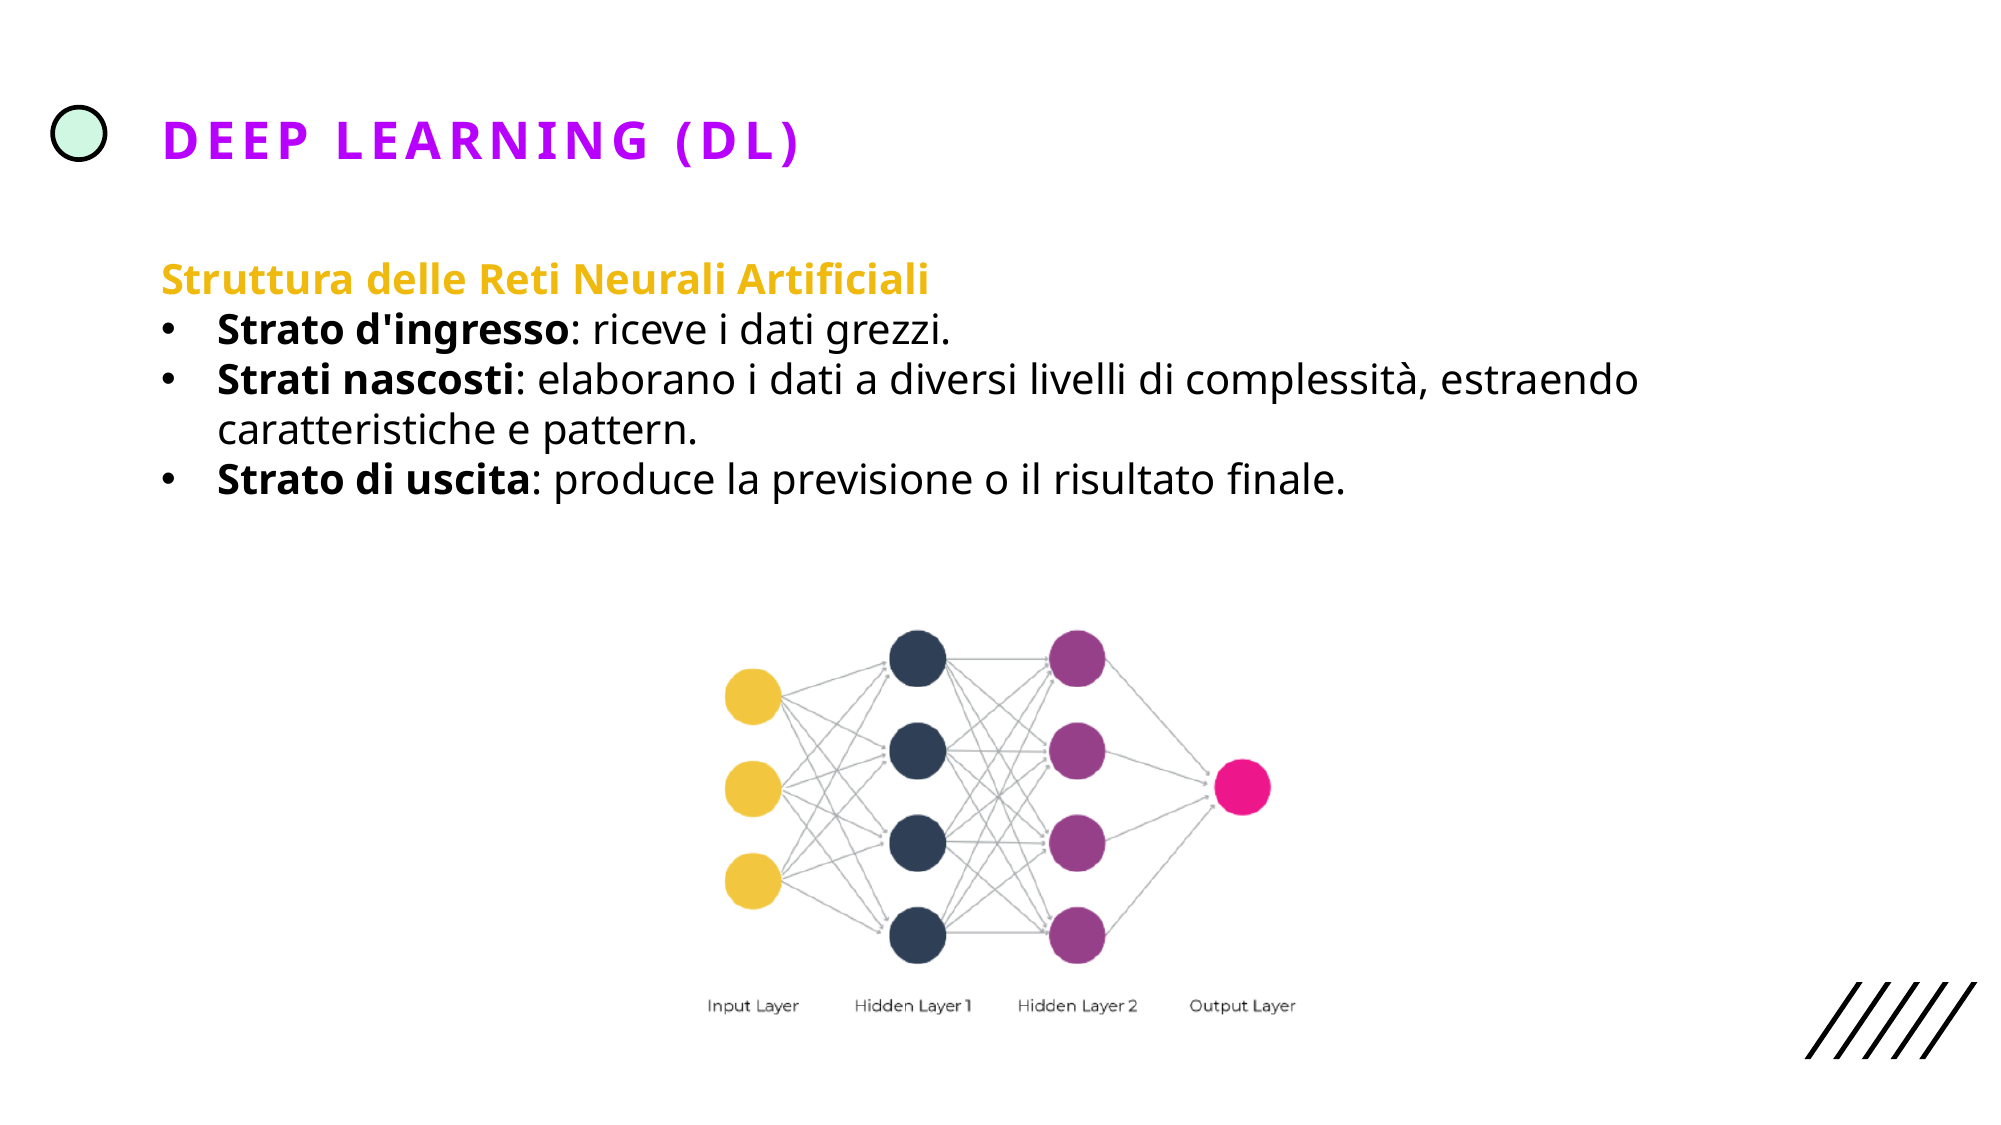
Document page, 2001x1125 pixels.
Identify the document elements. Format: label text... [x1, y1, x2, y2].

picture [668, 586, 1332, 1073]
text_box Deep Learning (DL) [146, 92, 1854, 179]
text_box Struttura delle Reti Neurali Artificiali Strato d'ingresso: riceve i dati grezzi. Strati nascosti: elaborano i dati a diversi livelli di complessità, estraendo caratteristiche e pattern. Strato di uscita: produce la previsione o il risultato finale. [146, 245, 1938, 511]
